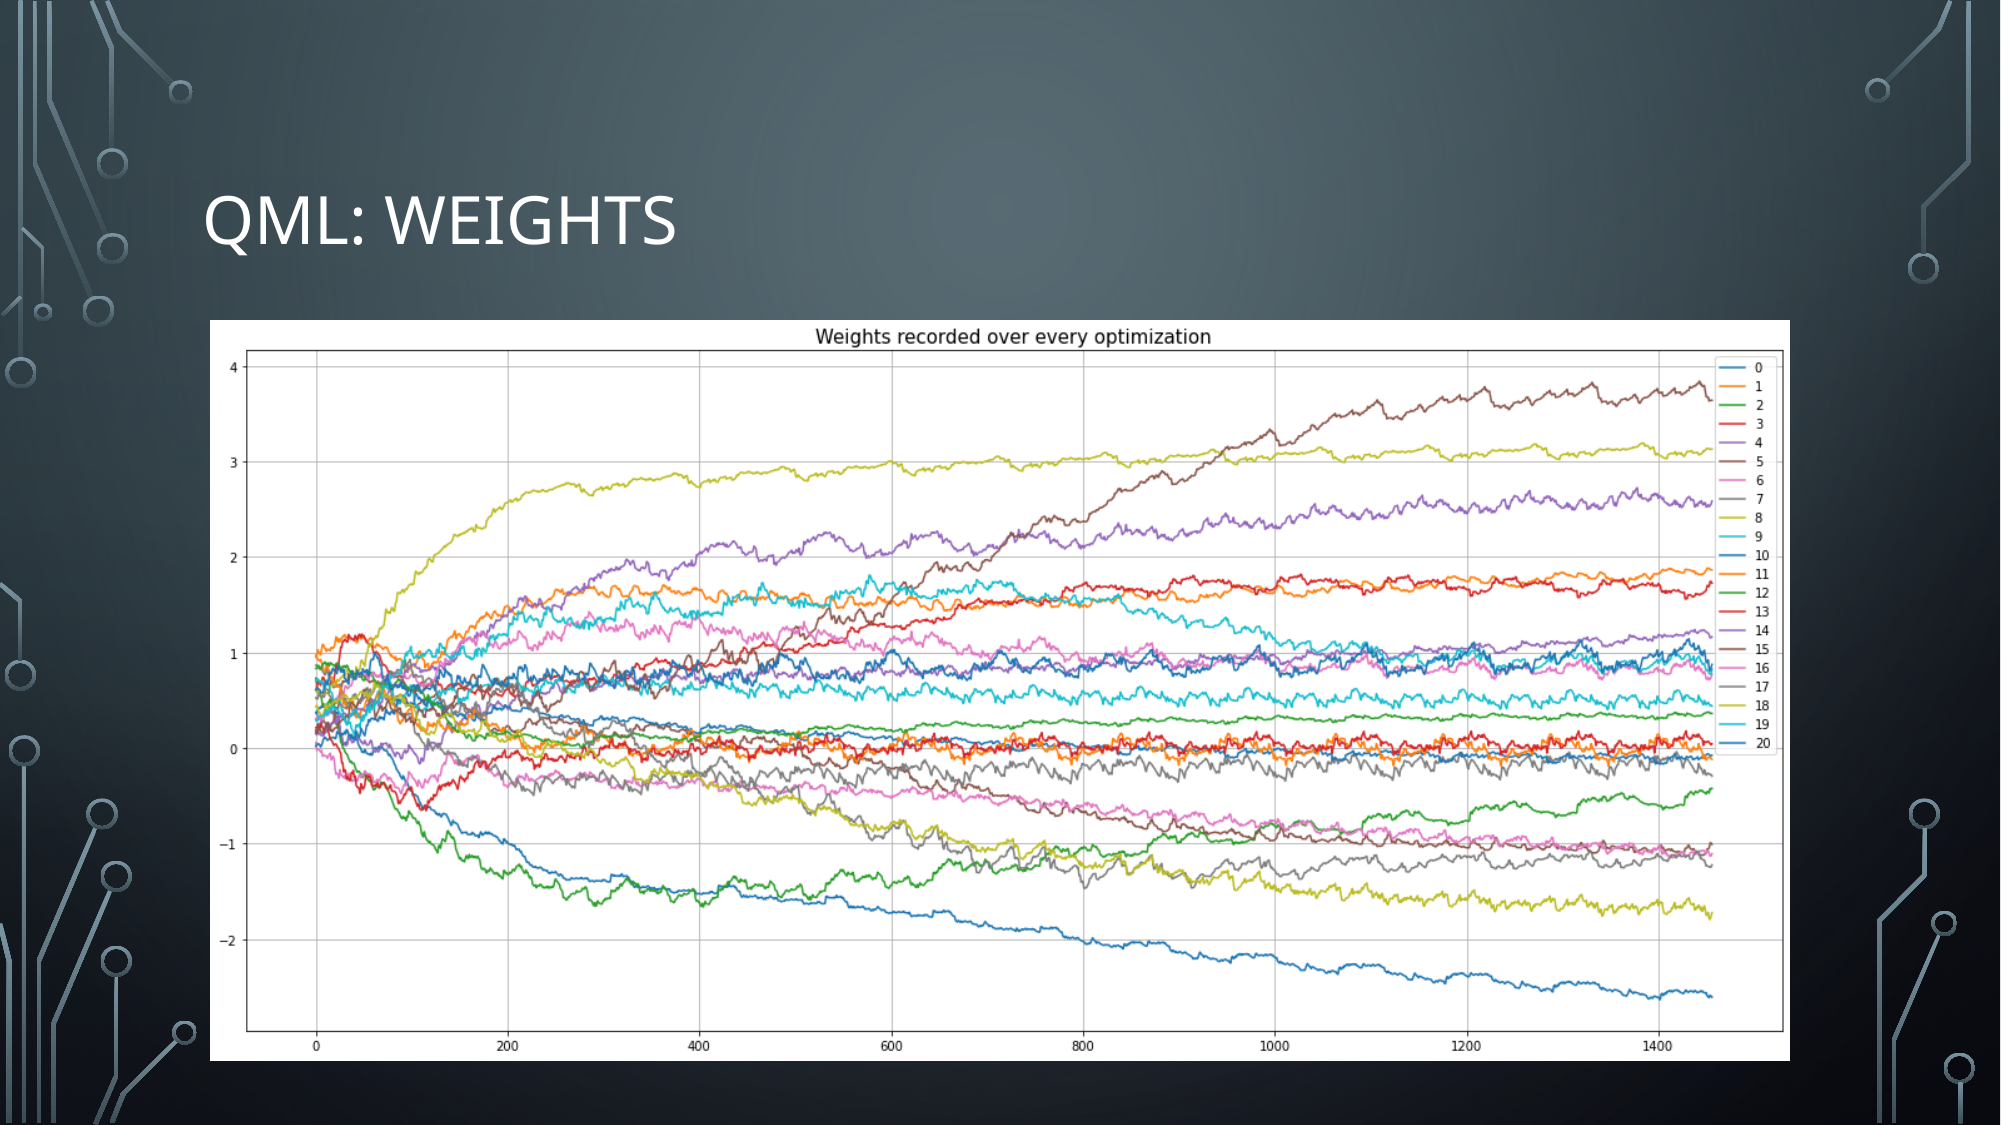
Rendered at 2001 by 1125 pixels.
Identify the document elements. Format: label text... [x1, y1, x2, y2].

title QML: Weights [187, 101, 1813, 344]
picture [209, 320, 1790, 1062]
